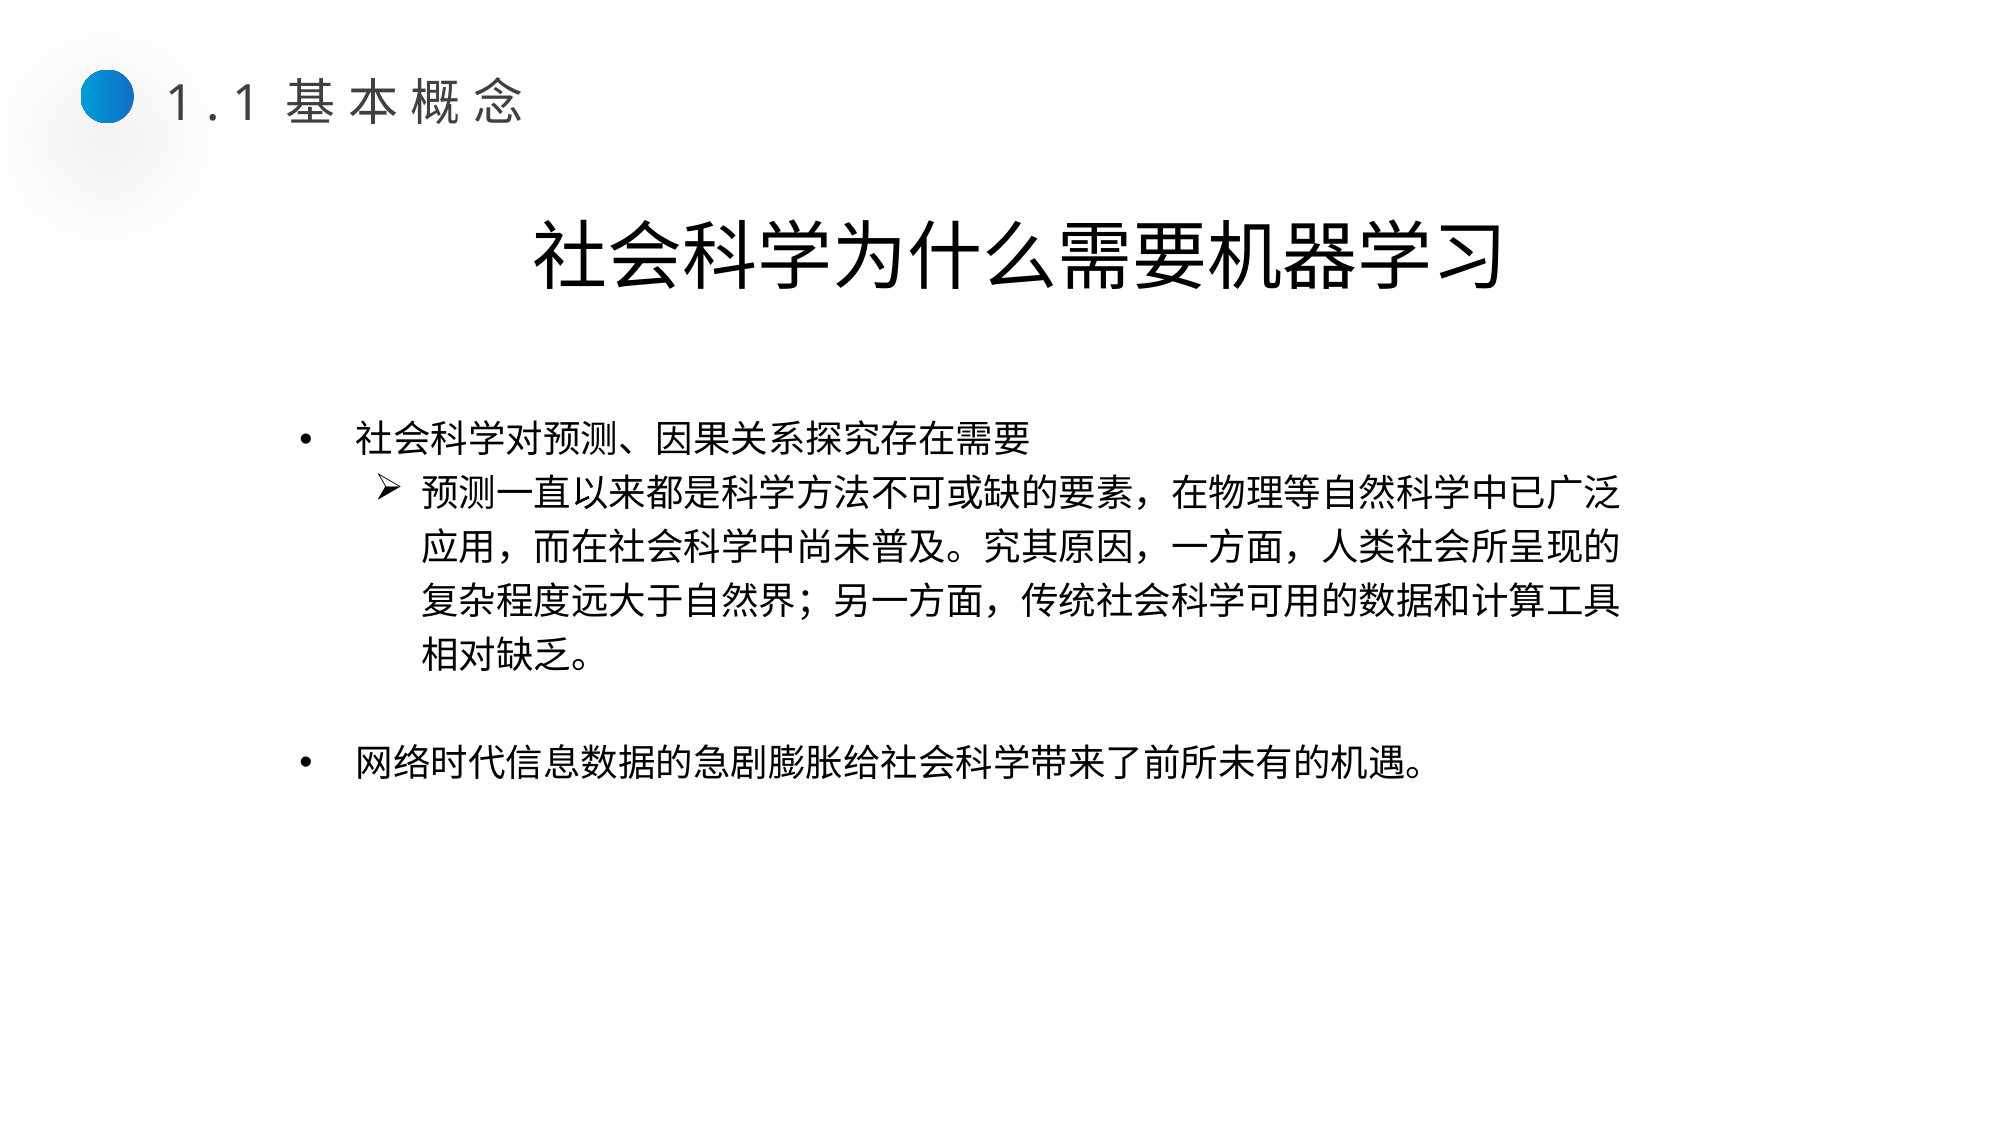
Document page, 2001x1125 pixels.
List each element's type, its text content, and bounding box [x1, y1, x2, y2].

text_box 社会科学对预测、因果关系探究存在需要 预测一直以来都是科学方法不可或缺的要素，在物理等自然科学中已广泛应用，而在社会科学中尚未普及。究其原因，一方面，人类社会所呈现的复杂程度远大于自然界；另一方面，传统社会科学可用的数据和计算工具相对缺乏。 网络时代信息数据的急剧膨胀给社会科学带来了前所未有的机遇。 [284, 399, 1657, 792]
text_box 社会科学为什么需要机器学习 [173, 138, 1867, 306]
text_box [79, 68, 135, 125]
text_box 1.1基本概念 [150, 62, 1049, 138]
